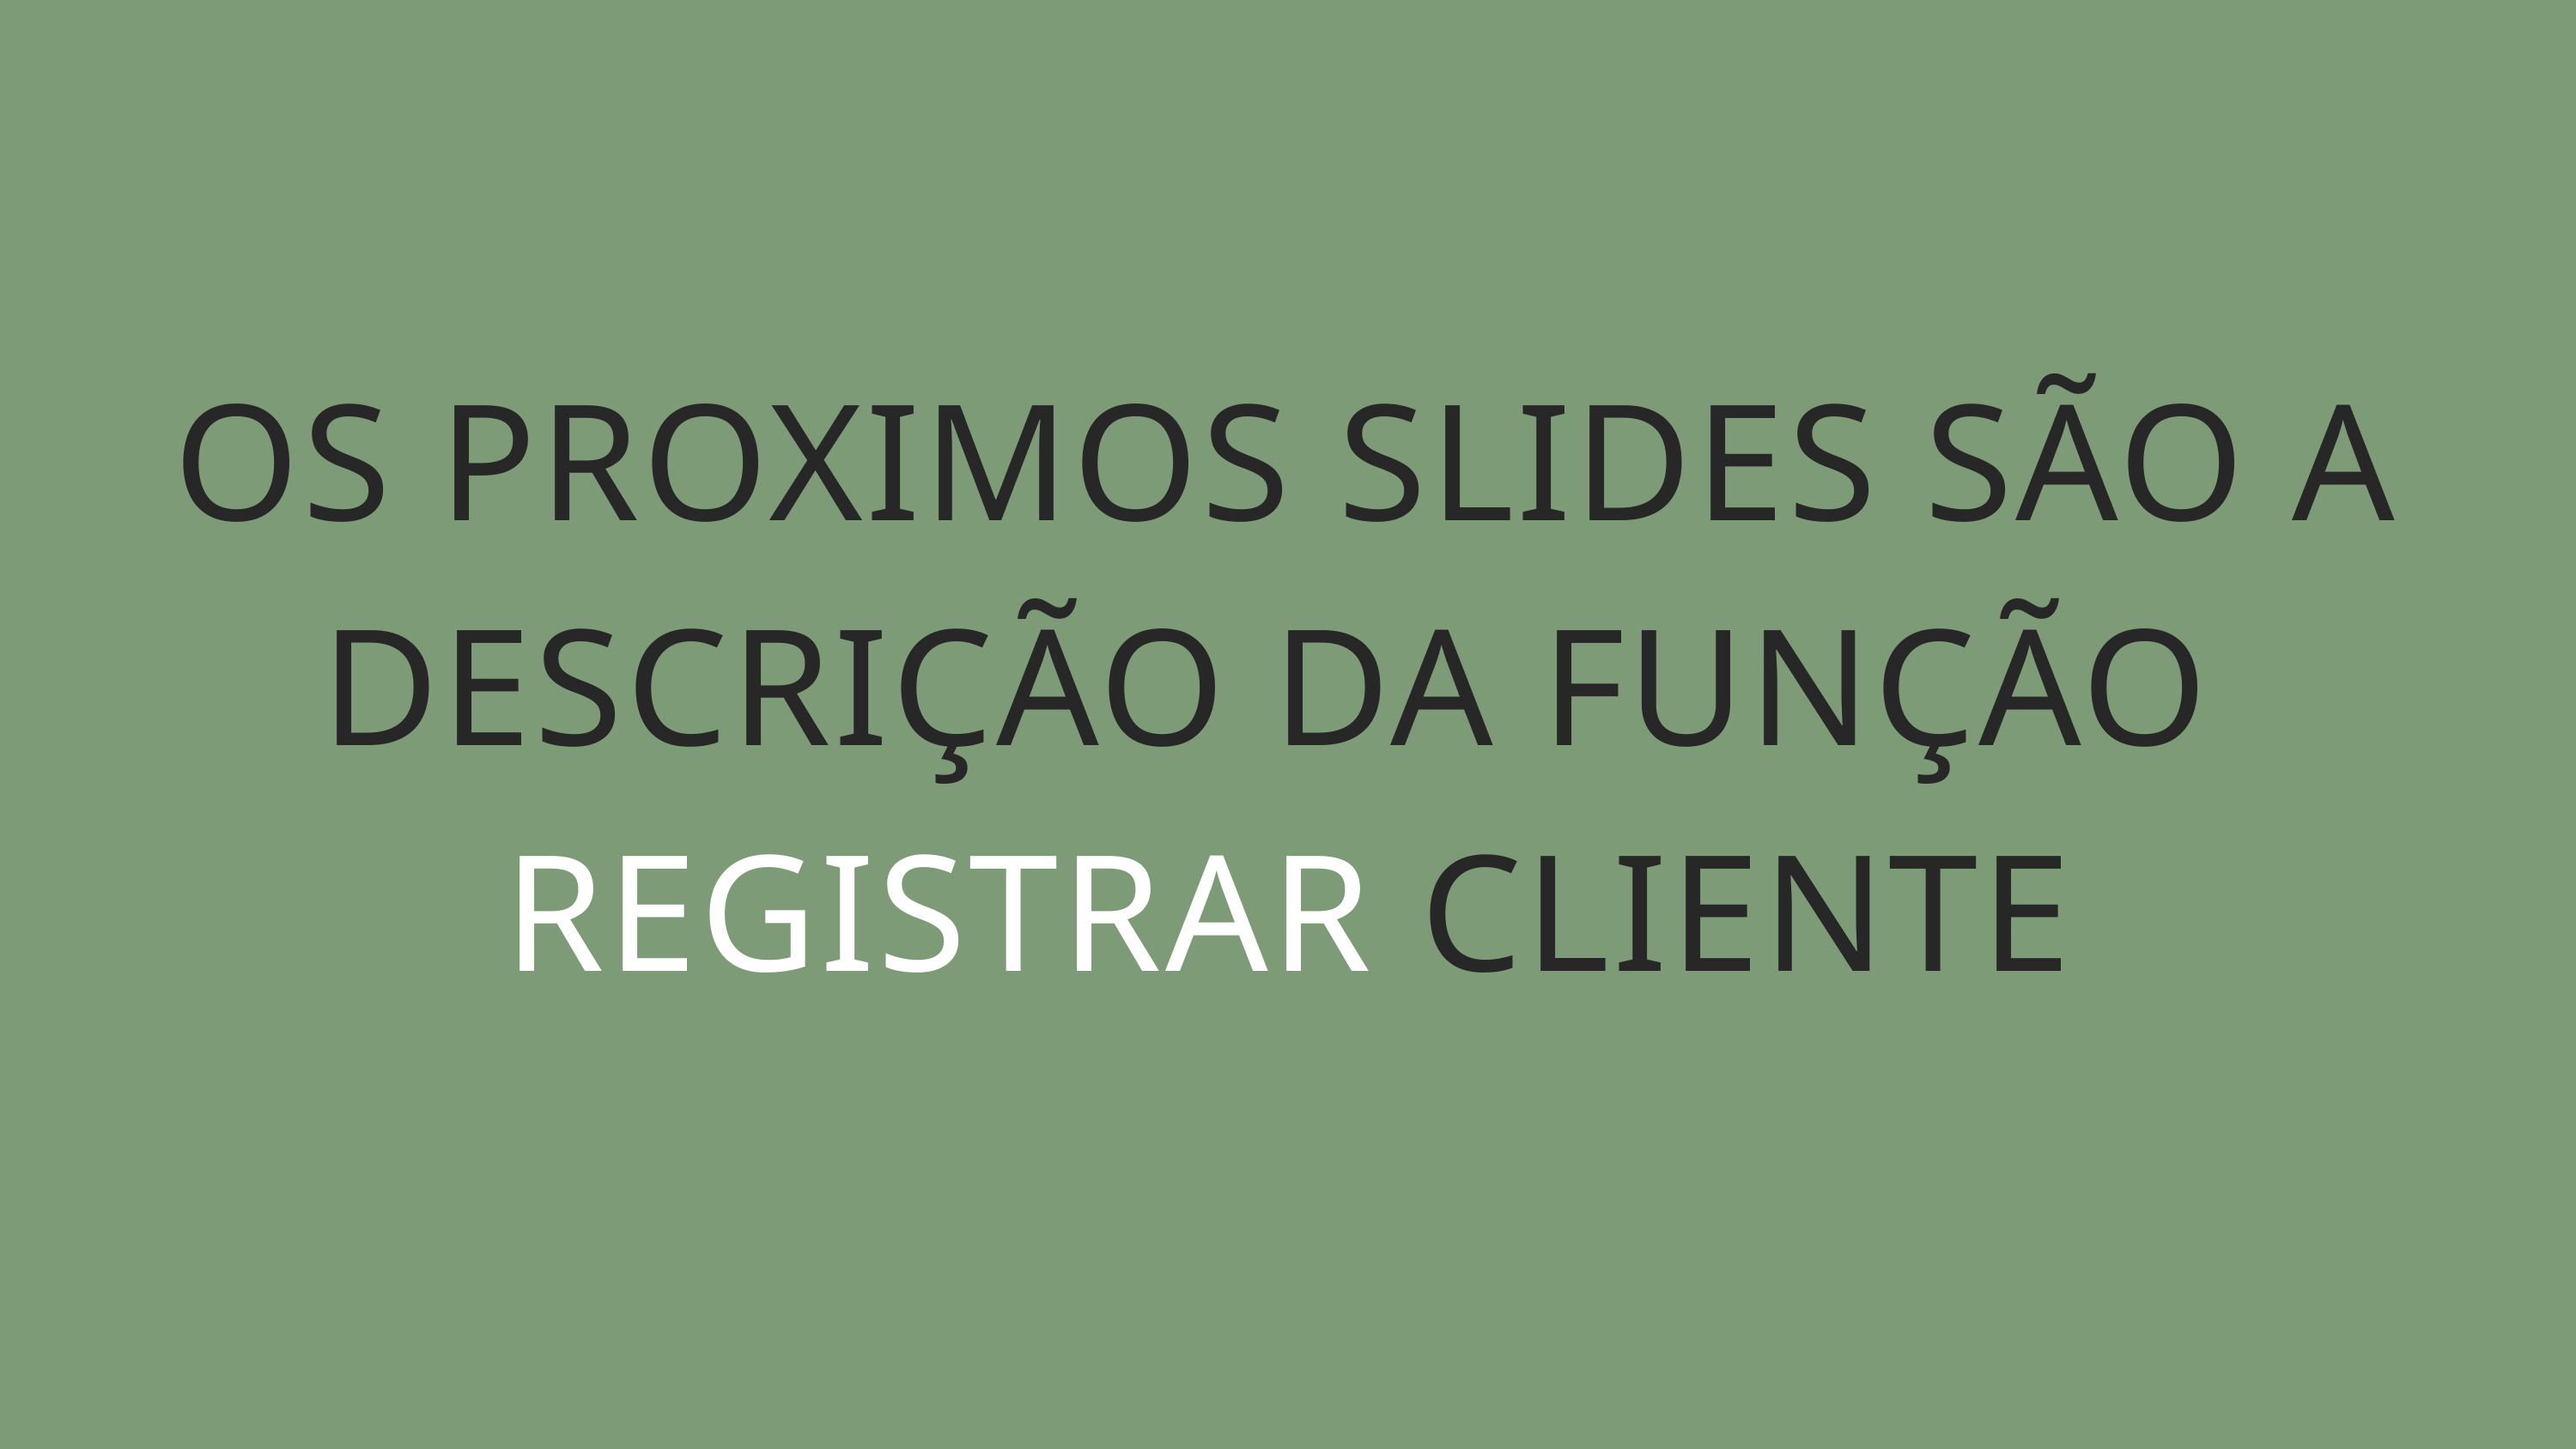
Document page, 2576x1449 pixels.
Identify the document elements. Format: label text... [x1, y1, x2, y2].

text_box OS PROXIMOS SLIDES SÃO A DESCRIÇÃO DA FUNÇÃO REGISTRAR CLIENTE [0, 327, 2576, 1003]
